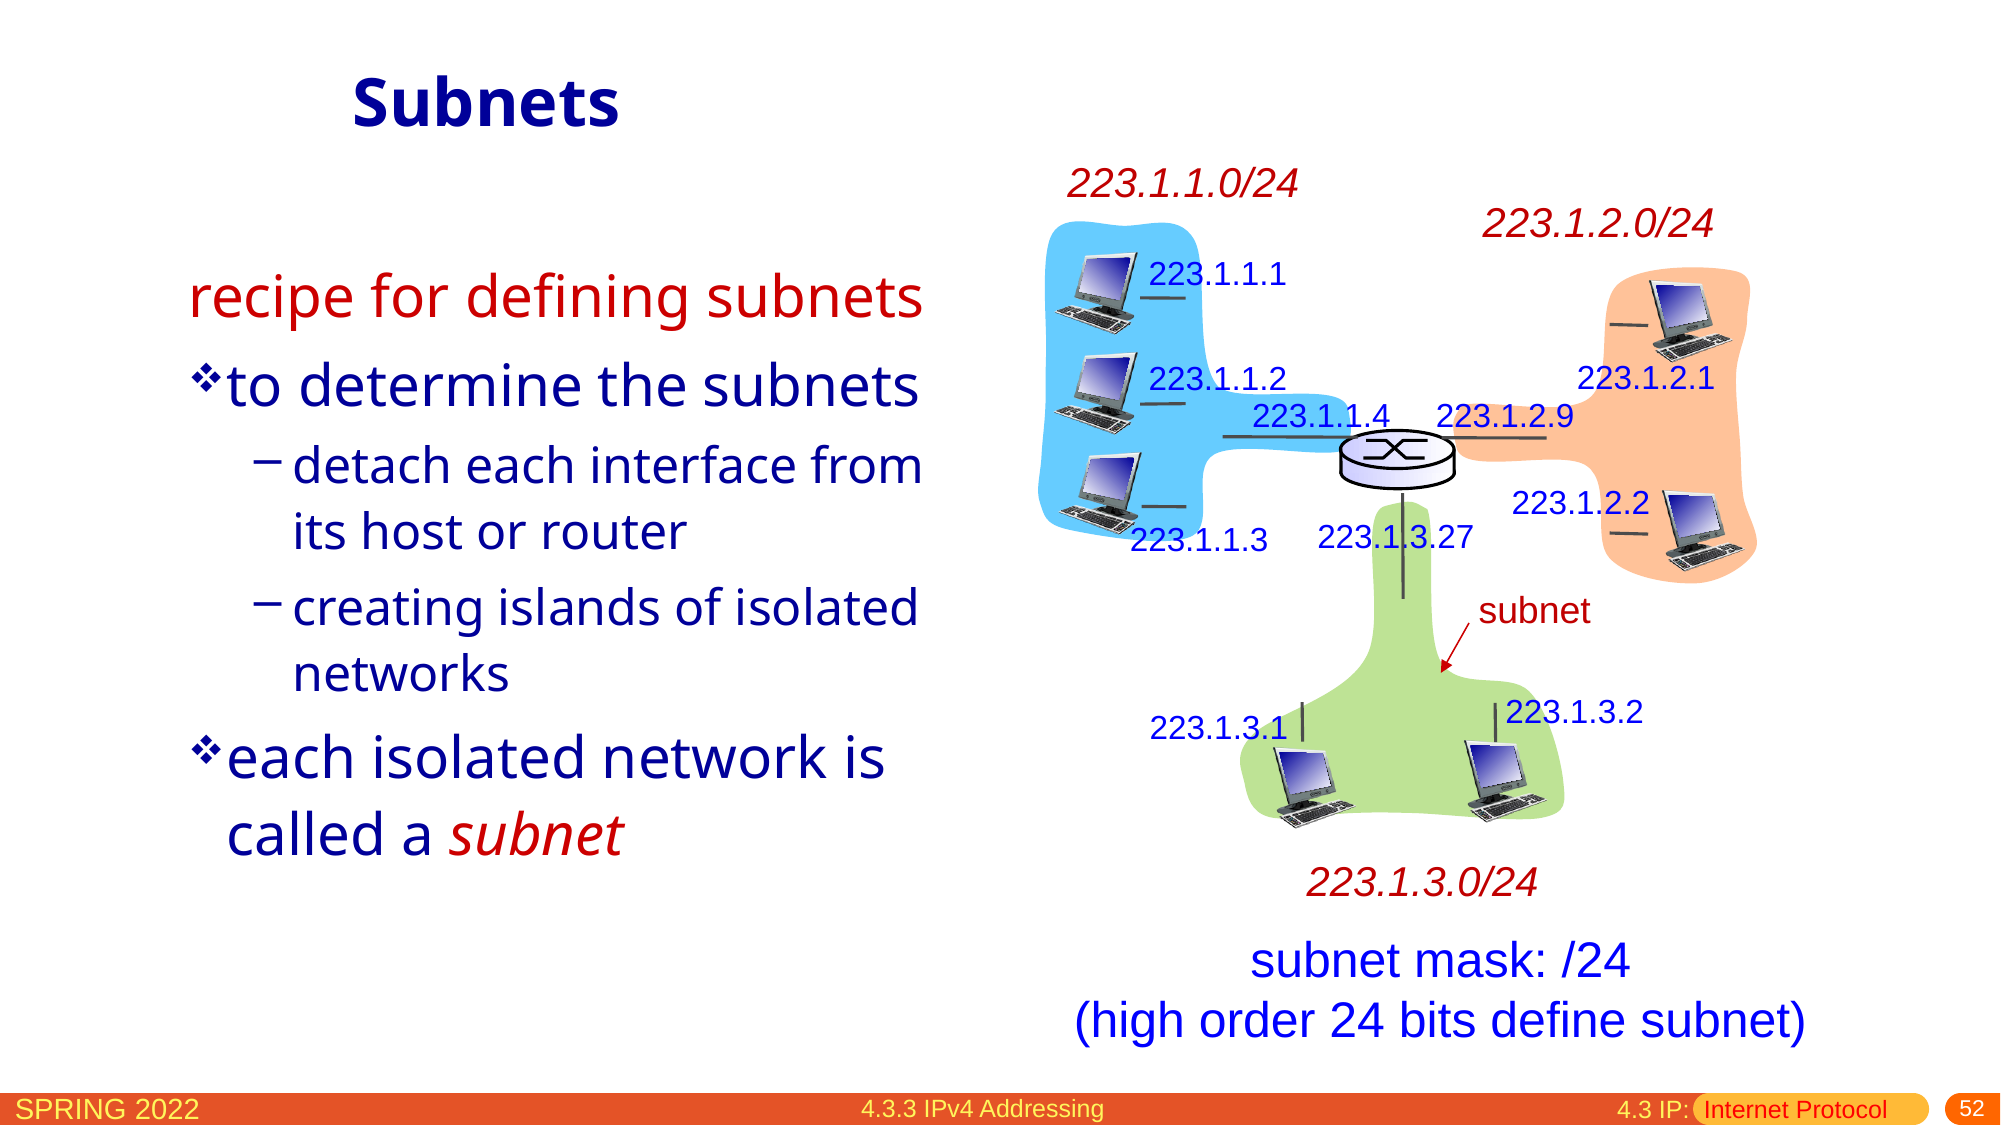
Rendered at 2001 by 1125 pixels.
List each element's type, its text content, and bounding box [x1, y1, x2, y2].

text_box 4.3.3 IPv4 Addressing [846, 1085, 1281, 1125]
text_box subnet mask: /24 (high order 24 bits define subnet) [1059, 919, 1823, 1055]
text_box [1033, 148, 1765, 913]
text_box 4.3 IP: Internet Protocol [1602, 1086, 1934, 1125]
list recipe for defining subnets to determine the subnets detach each interface from its host or router creating islands of isolated networks each isolated network is called a subnet [173, 251, 960, 1015]
title Subnets [337, 37, 945, 163]
